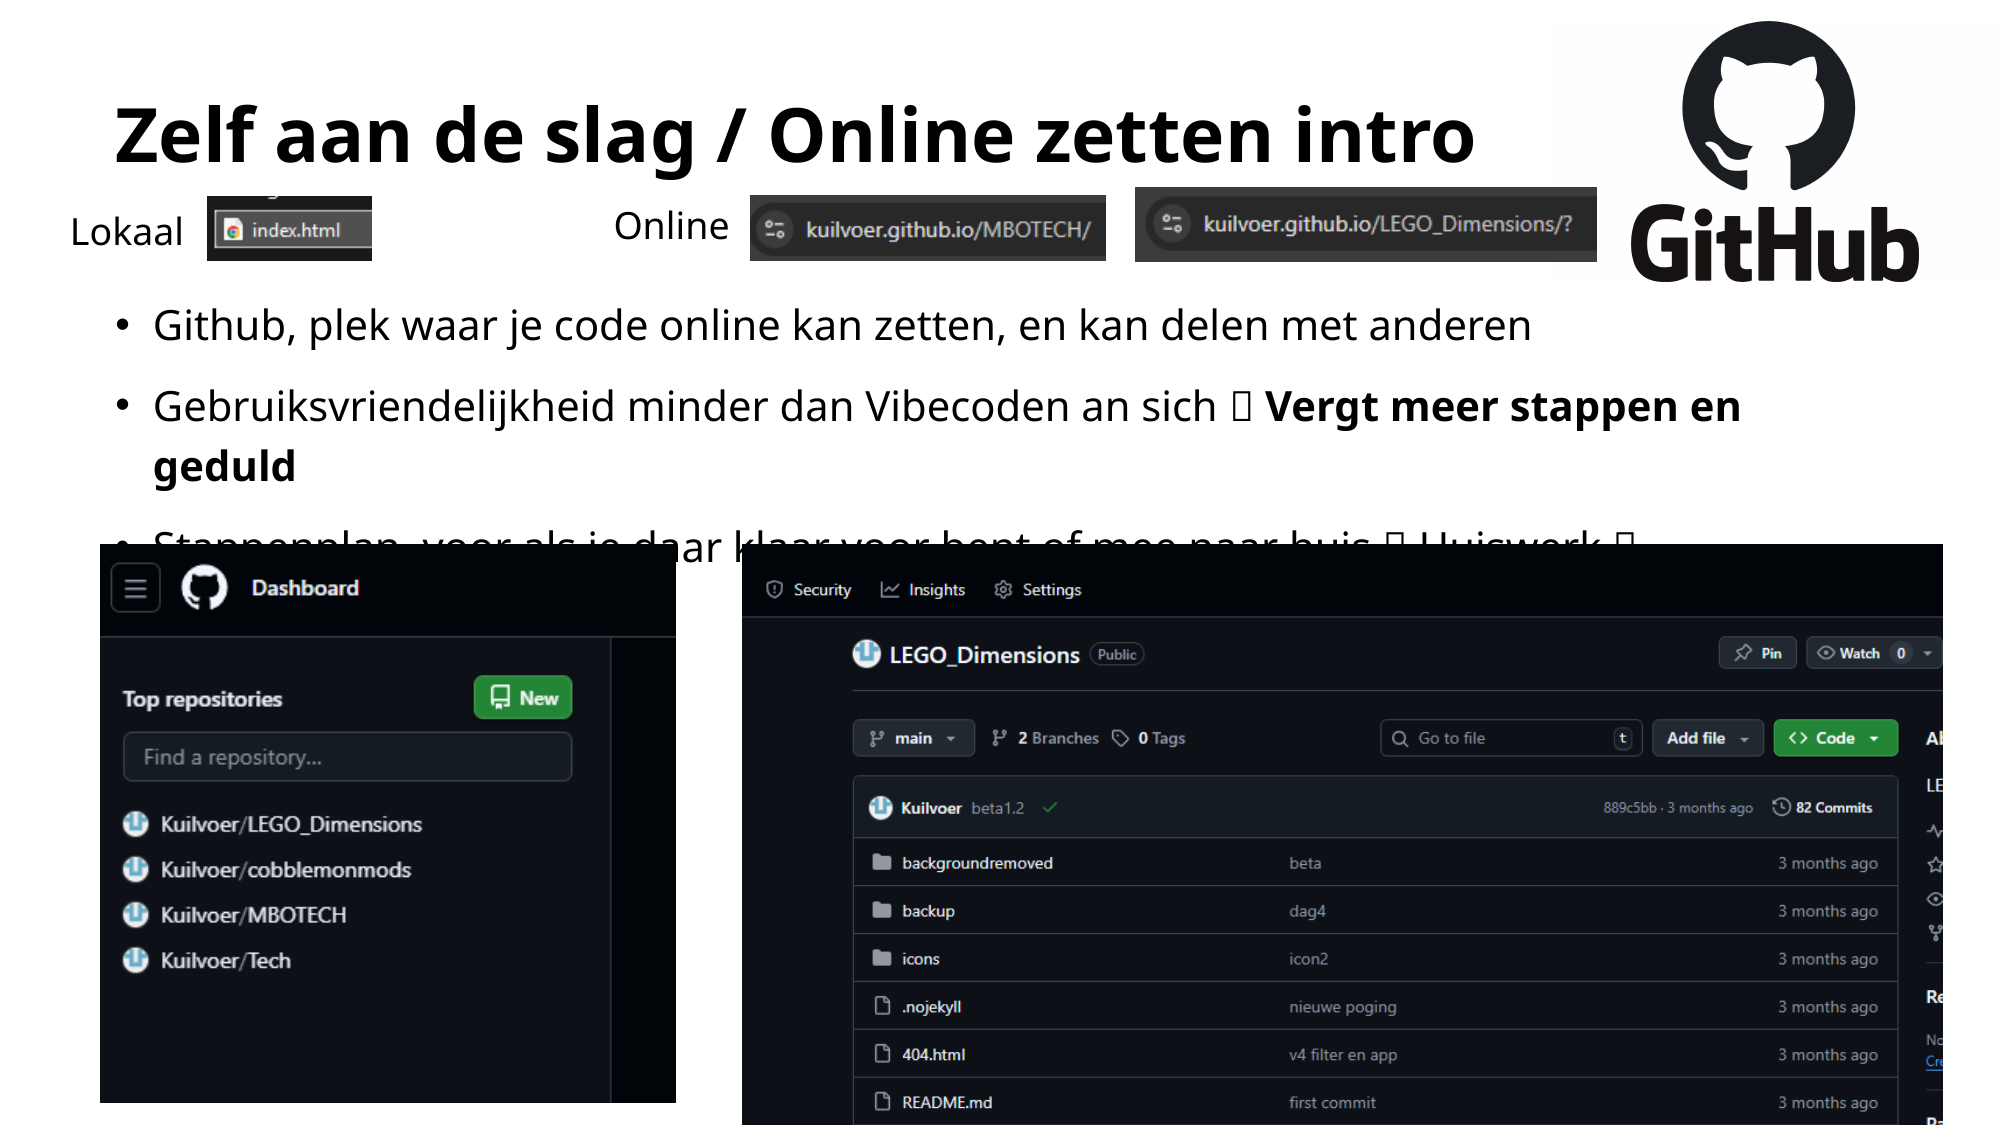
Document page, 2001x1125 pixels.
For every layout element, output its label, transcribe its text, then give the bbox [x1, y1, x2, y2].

list Github, plek waar je code online kan zetten, en kan delen met anderen Gebruiksvriendelijkheid minder dan Vibecoden an sich  Vergt meer stappen en geduld Stappenplan, voor als je daar klaar voor bent of mee naar huis  Huiswerk  [100, 281, 1906, 1035]
picture [100, 544, 676, 1103]
title Zelf aan de slag / Online zetten intro [100, 90, 1550, 276]
picture [207, 196, 372, 261]
picture [742, 544, 1943, 1125]
picture [750, 195, 1106, 261]
text_box Online [598, 195, 750, 255]
picture [1135, 21, 2000, 282]
text_box Lokaal [55, 200, 207, 260]
